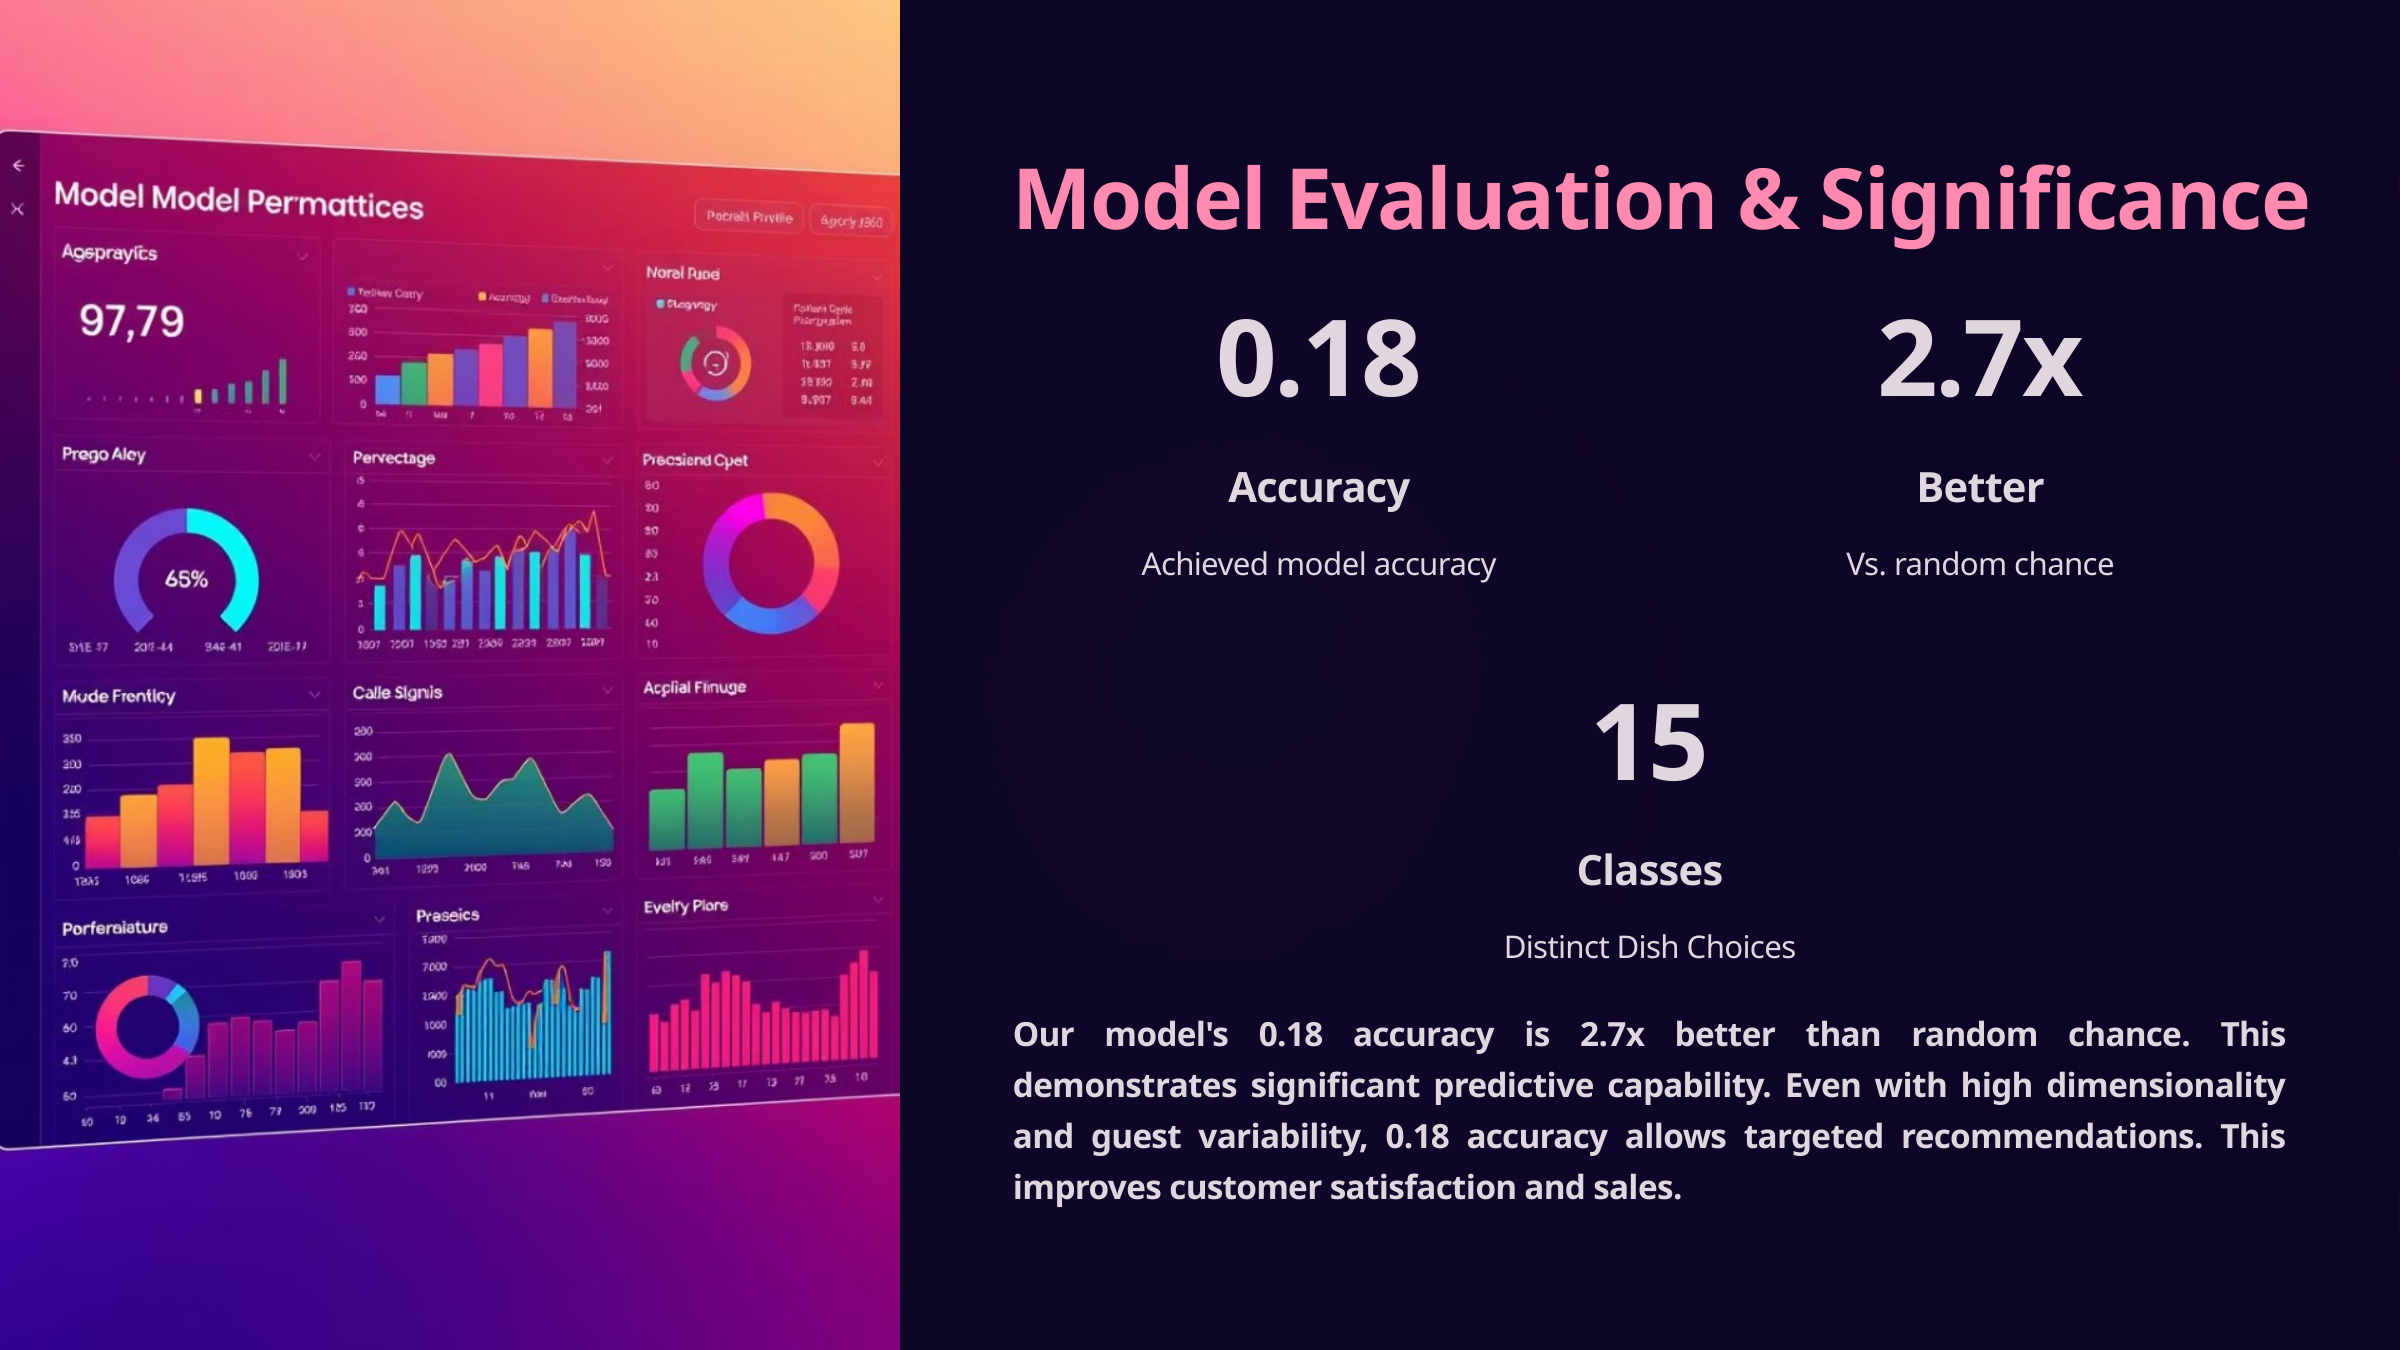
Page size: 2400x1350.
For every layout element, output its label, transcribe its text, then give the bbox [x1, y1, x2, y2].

picture [0, 0, 900, 1350]
text_box Better [1768, 458, 2193, 512]
text_box Our model's 0.18 accuracy is 2.7x better than random chance. This demonstrates significant predictive capability. Even with high dimensionality and guest variability, 0.18 accuracy allows targeted recommendations. This improves customer satisfaction and sales. [1012, 1002, 2287, 1209]
text_box 15 [1343, 695, 1957, 802]
text_box 0.18 [1012, 311, 1626, 418]
text_box Achieved model accuracy [1012, 530, 1626, 583]
text_box 2.7x [1674, 311, 2288, 418]
text_box Model Evaluation & Significance [1012, 141, 2229, 248]
text_box Accuracy [1107, 458, 1531, 512]
text_box Distinct Dish Choices [1343, 914, 1957, 966]
text_box Classes [1438, 841, 1862, 895]
text_box Vs. random chance [1674, 530, 2288, 583]
